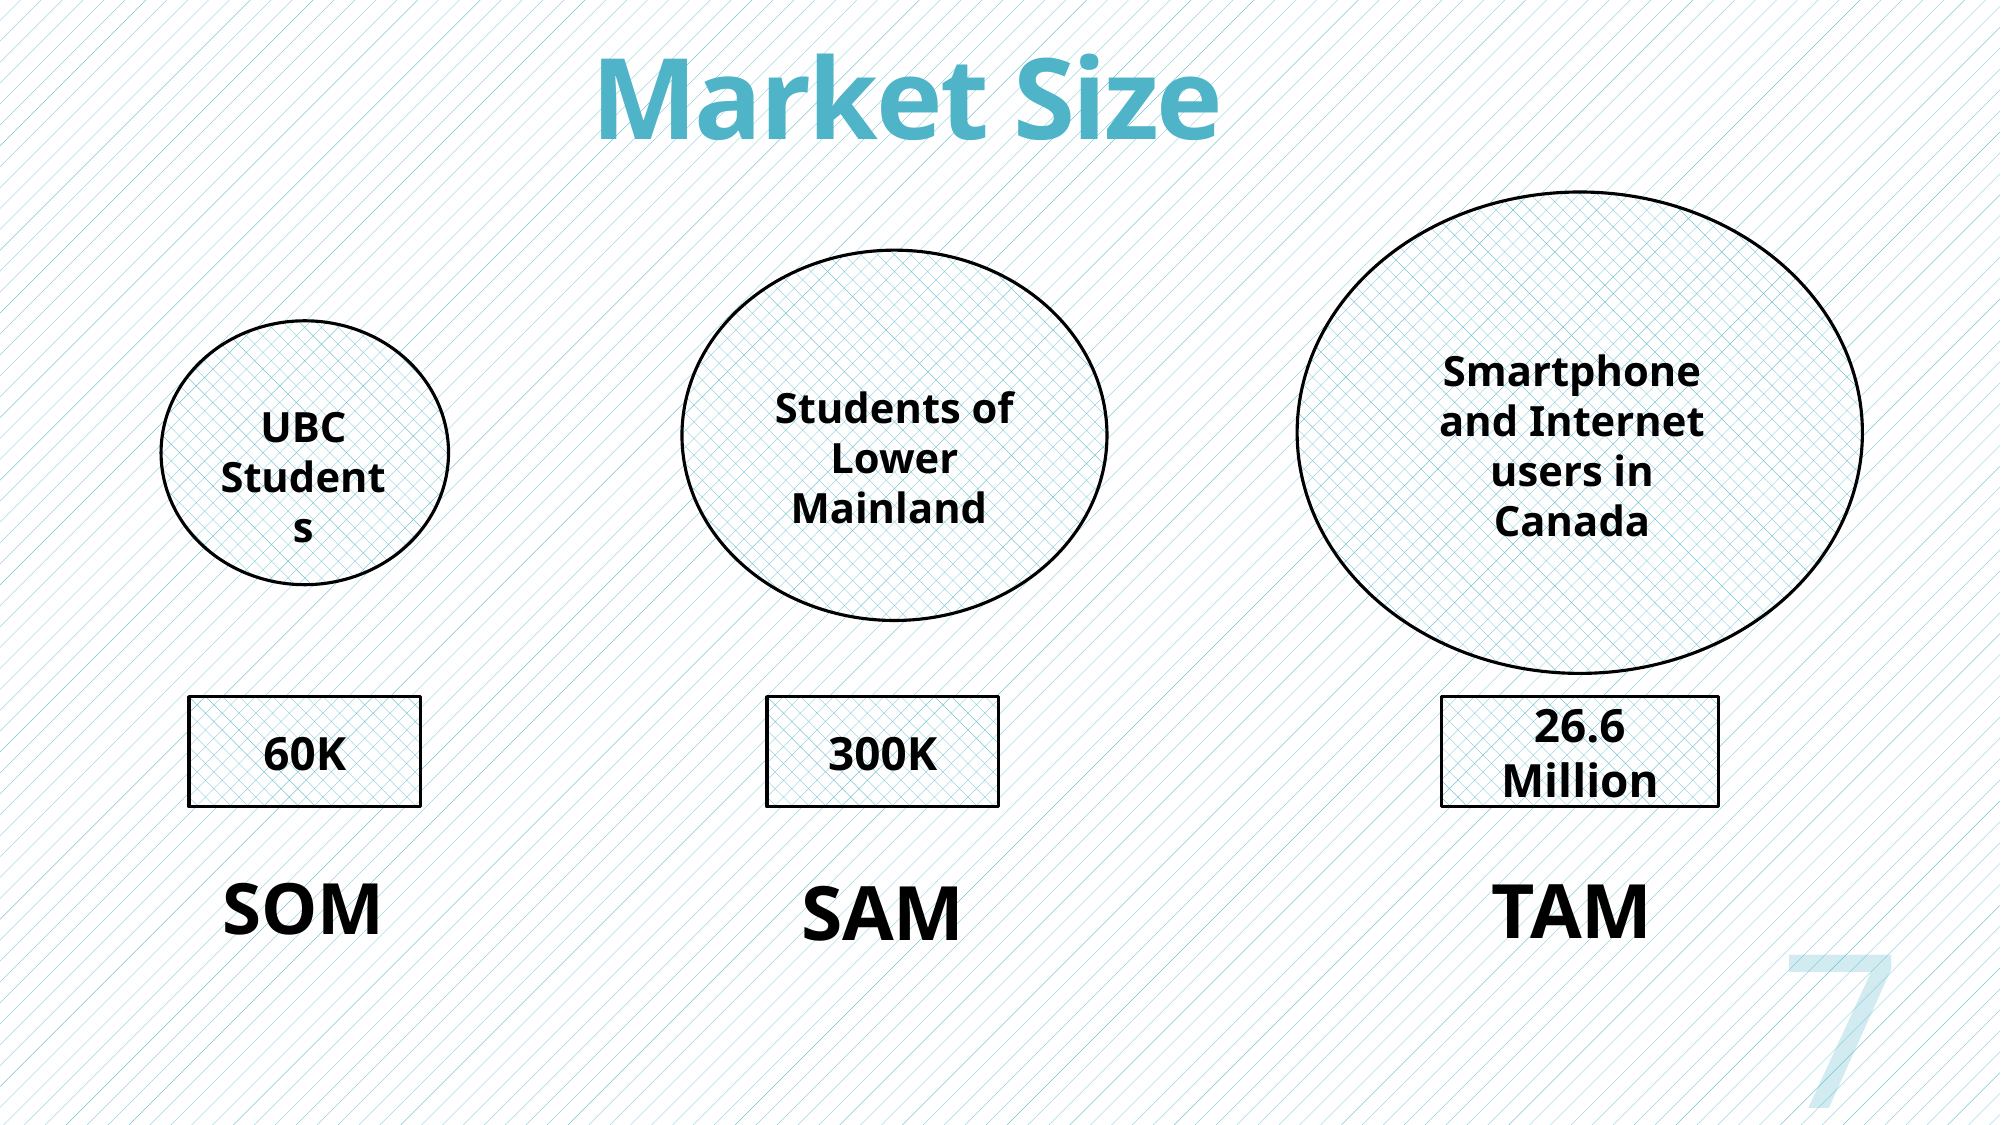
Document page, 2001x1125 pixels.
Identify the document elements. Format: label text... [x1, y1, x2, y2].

title Market Size [45, 0, 1771, 214]
text_box [1296, 191, 1864, 675]
text_box TAM [1433, 856, 1711, 961]
slide_number 7 [1437, 963, 1918, 1125]
text_box SOM [164, 856, 442, 956]
text_box [218, 559, 392, 586]
text_box [160, 320, 450, 551]
text_box Smartphone and Internet users in Canada [1412, 337, 1732, 553]
text_box 60K [188, 696, 421, 807]
text_box Students of Lower Mainland [734, 374, 1054, 540]
text_box 300K [767, 696, 999, 807]
text_box [681, 249, 1108, 622]
text_box 26.6 Million [1441, 696, 1719, 807]
text_box SAM [744, 857, 1022, 963]
text_box UBC Students [203, 393, 403, 559]
